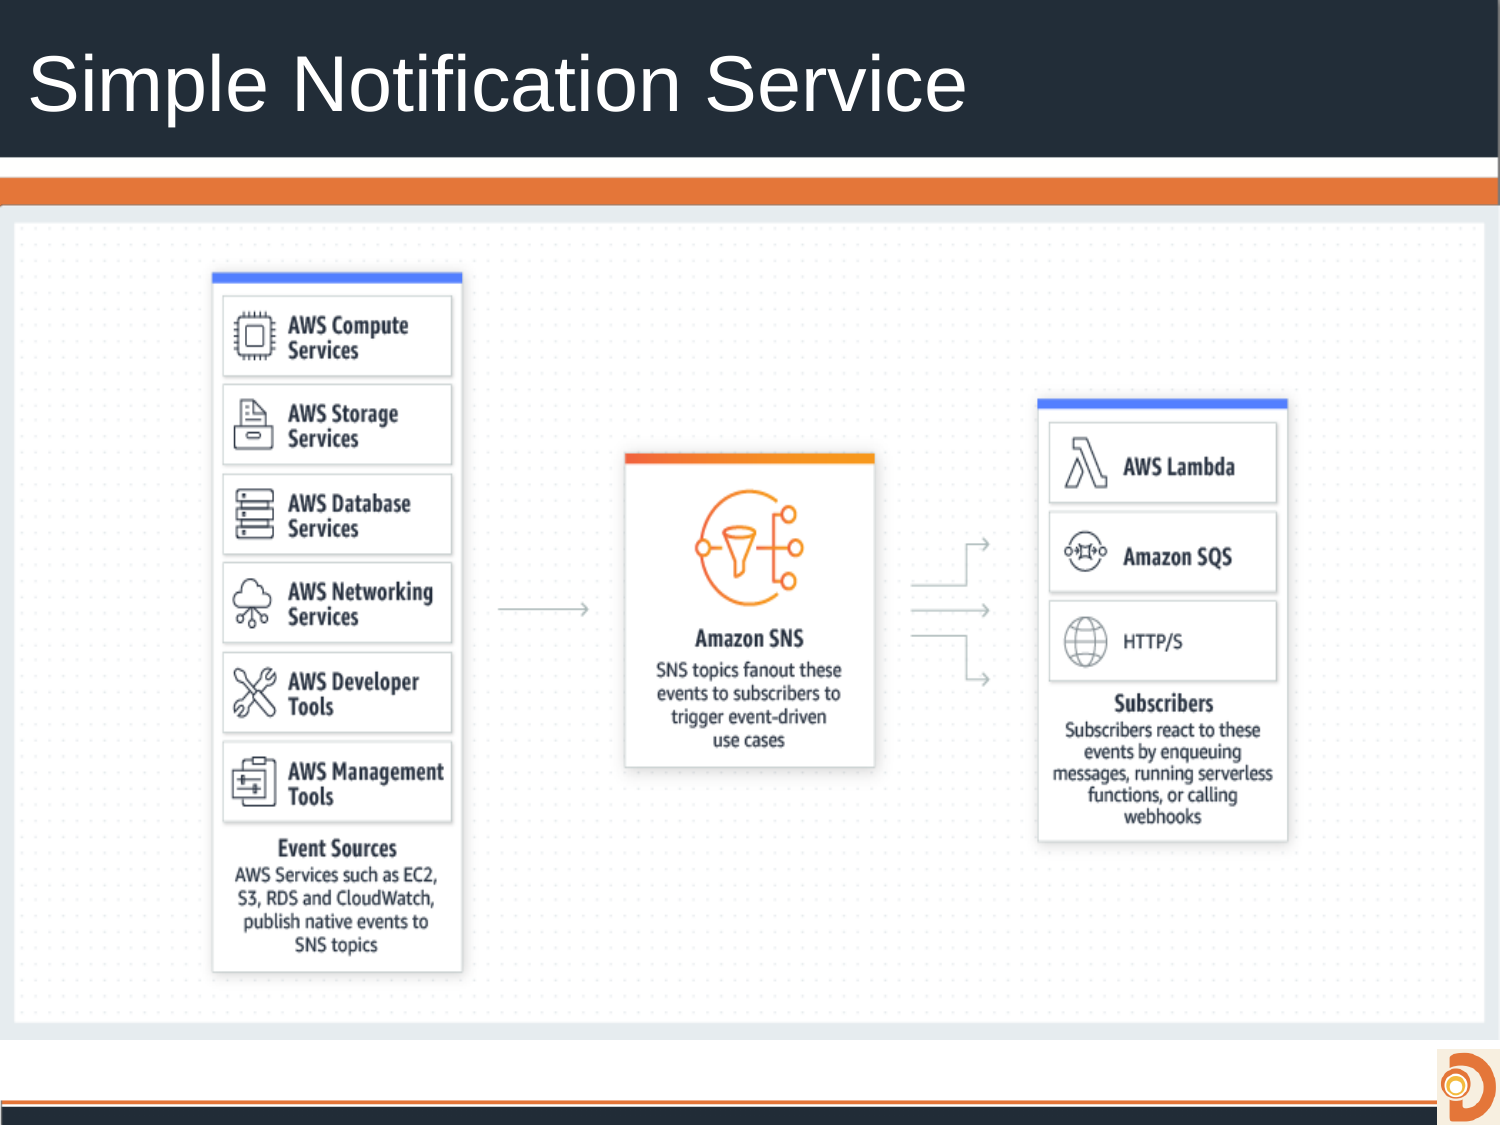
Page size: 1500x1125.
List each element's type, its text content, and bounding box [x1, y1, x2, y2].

title Simple Notification Service [12, 24, 1488, 136]
picture [2, 1049, 1500, 1125]
picture [0, 0, 1500, 1040]
